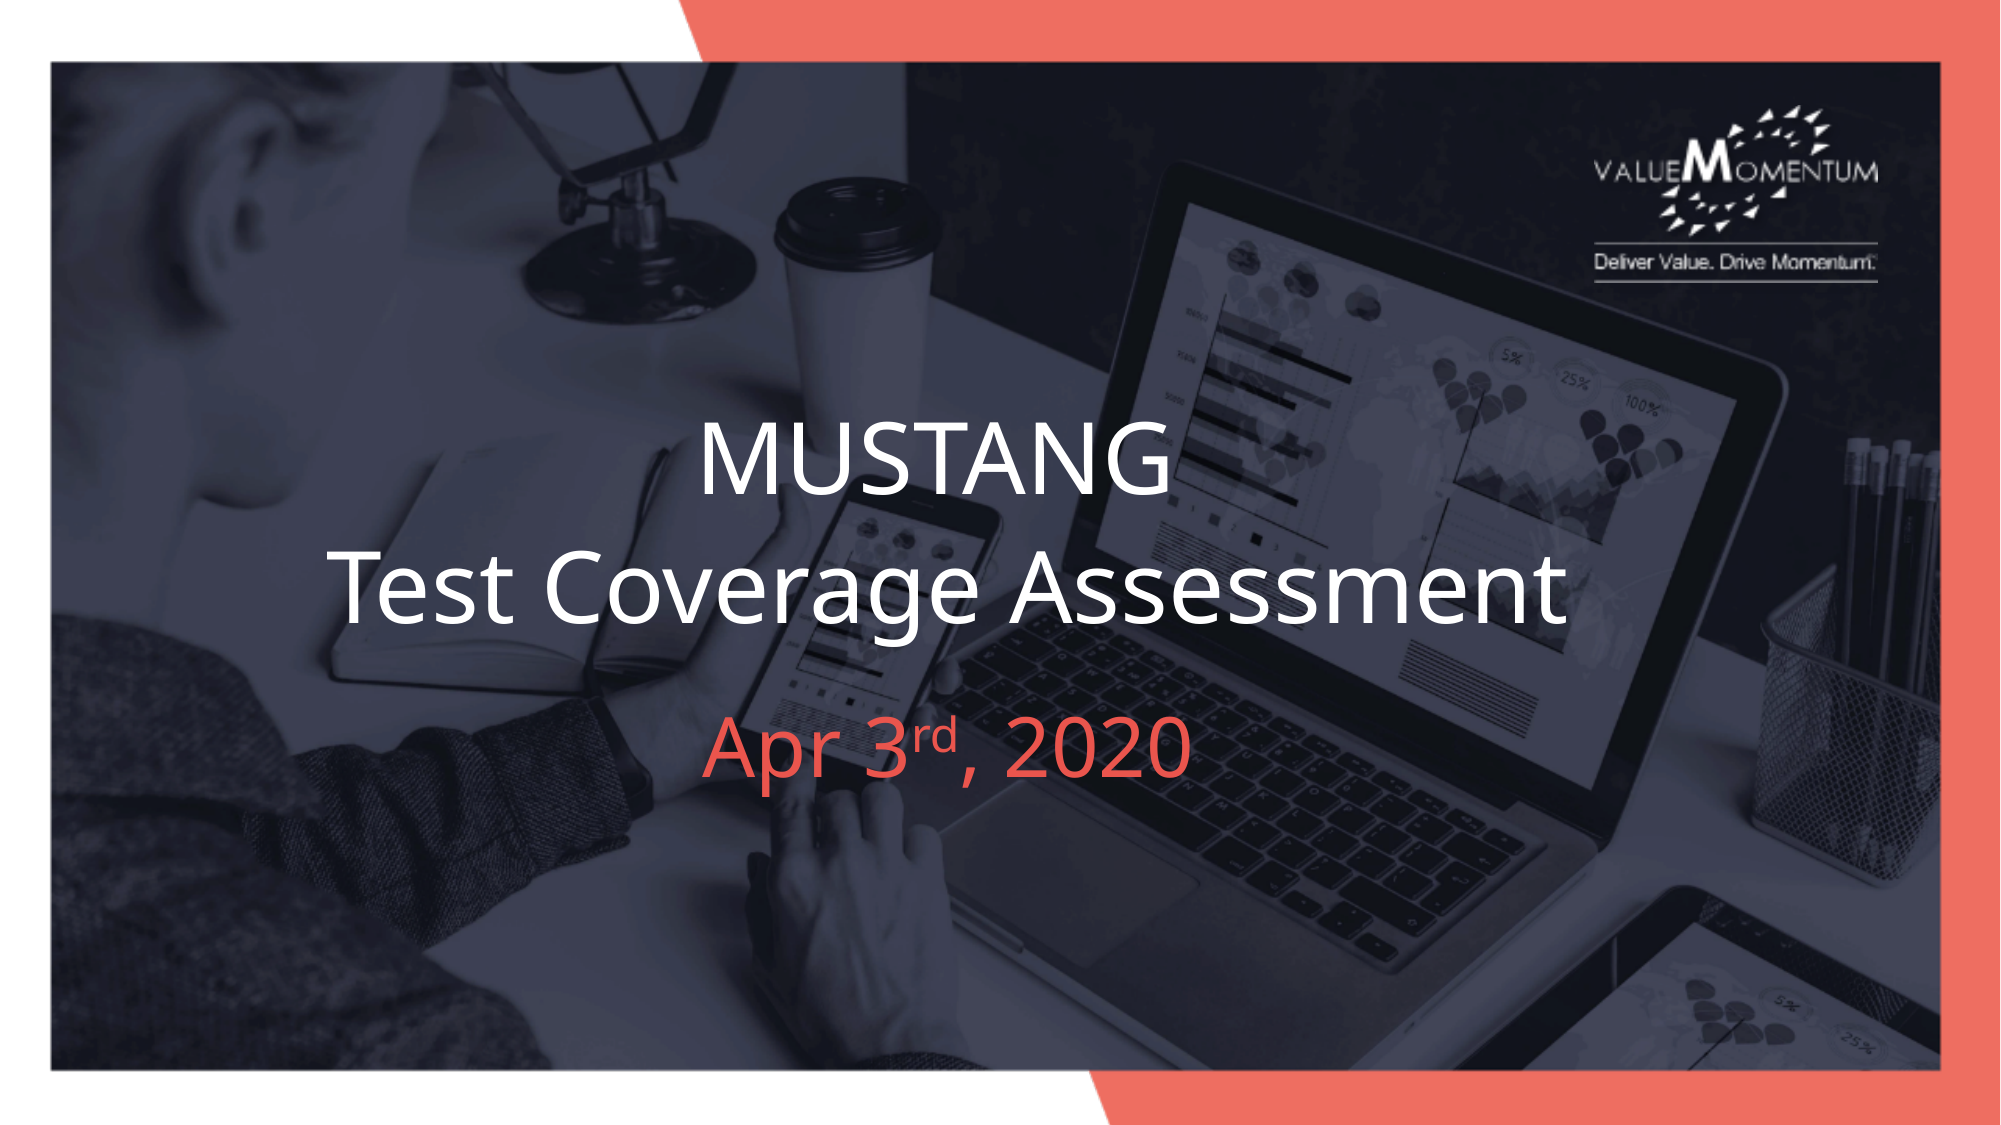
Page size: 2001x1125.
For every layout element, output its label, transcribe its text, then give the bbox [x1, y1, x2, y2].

list MUSTANG Test Coverage Assessment [49, 397, 1846, 657]
list Apr 3rd, 2020 [339, 683, 1555, 818]
picture [0, 0, 2001, 1125]
